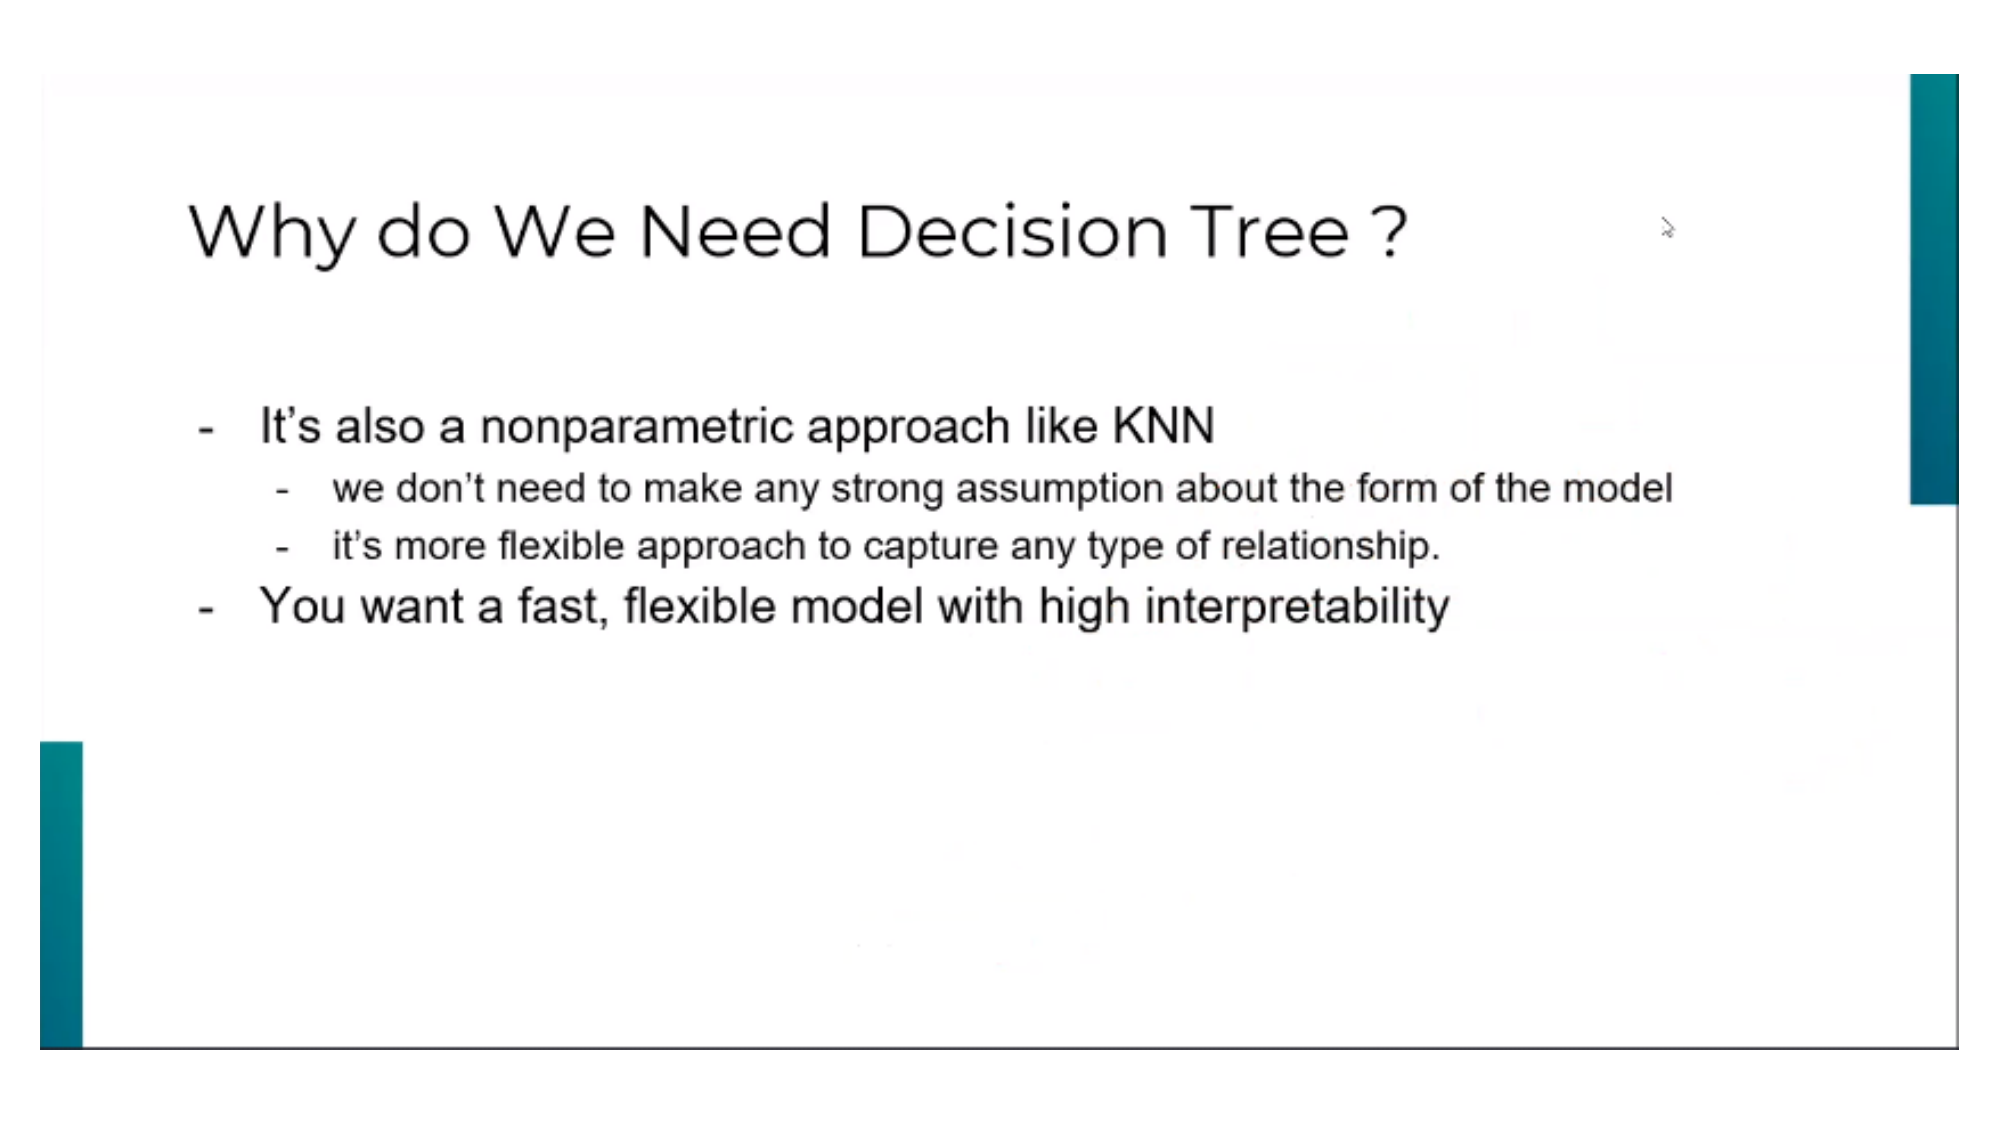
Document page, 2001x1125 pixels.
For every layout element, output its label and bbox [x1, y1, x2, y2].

picture [40, 74, 1959, 1050]
